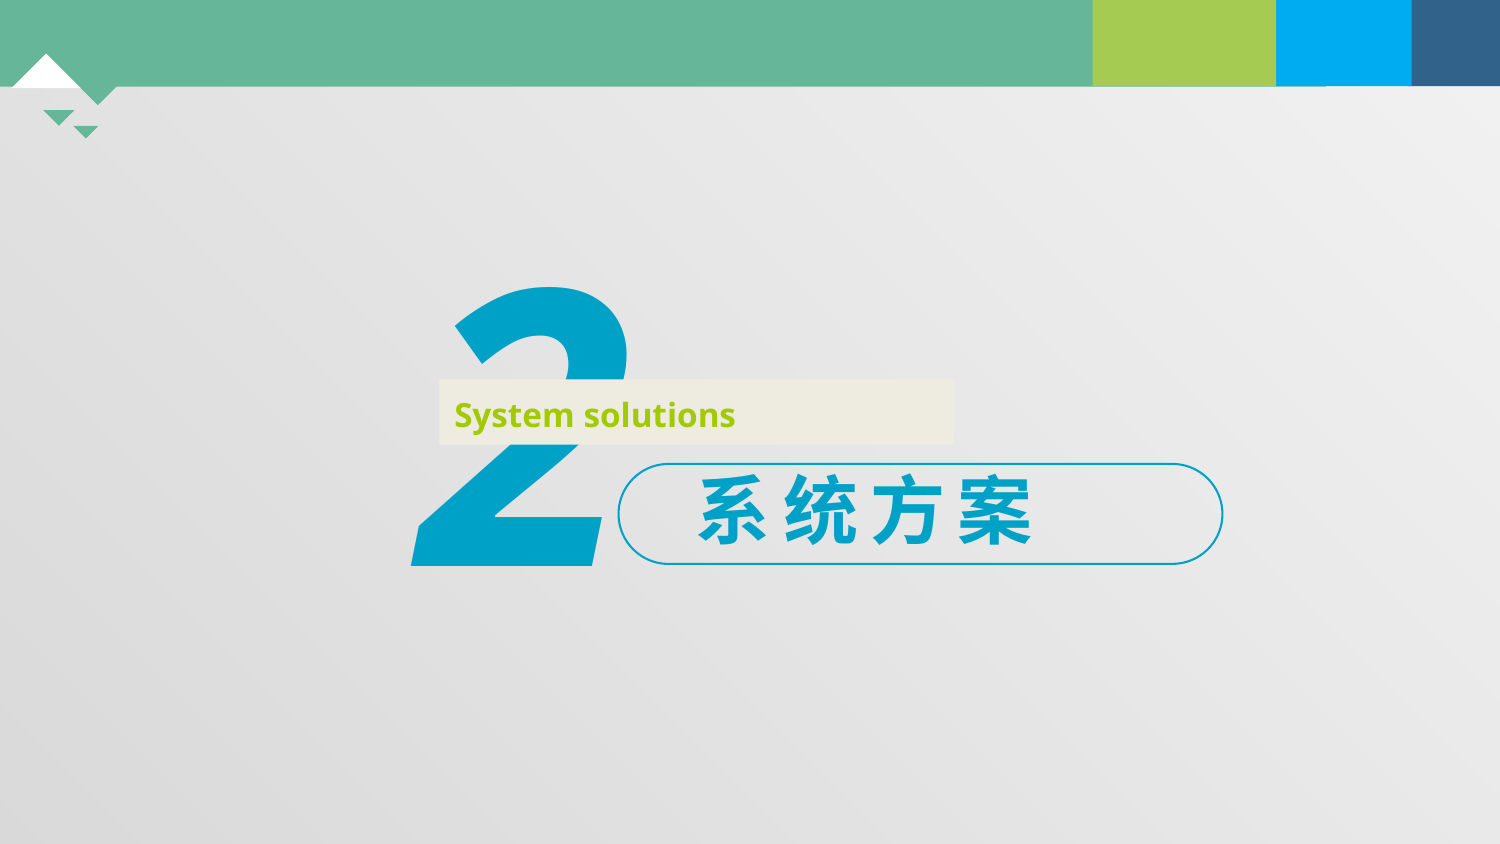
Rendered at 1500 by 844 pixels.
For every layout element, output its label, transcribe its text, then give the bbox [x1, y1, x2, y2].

text_box 2 [338, 185, 714, 639]
text_box System solutions [439, 379, 955, 445]
text_box 系统方案 [618, 463, 1223, 564]
